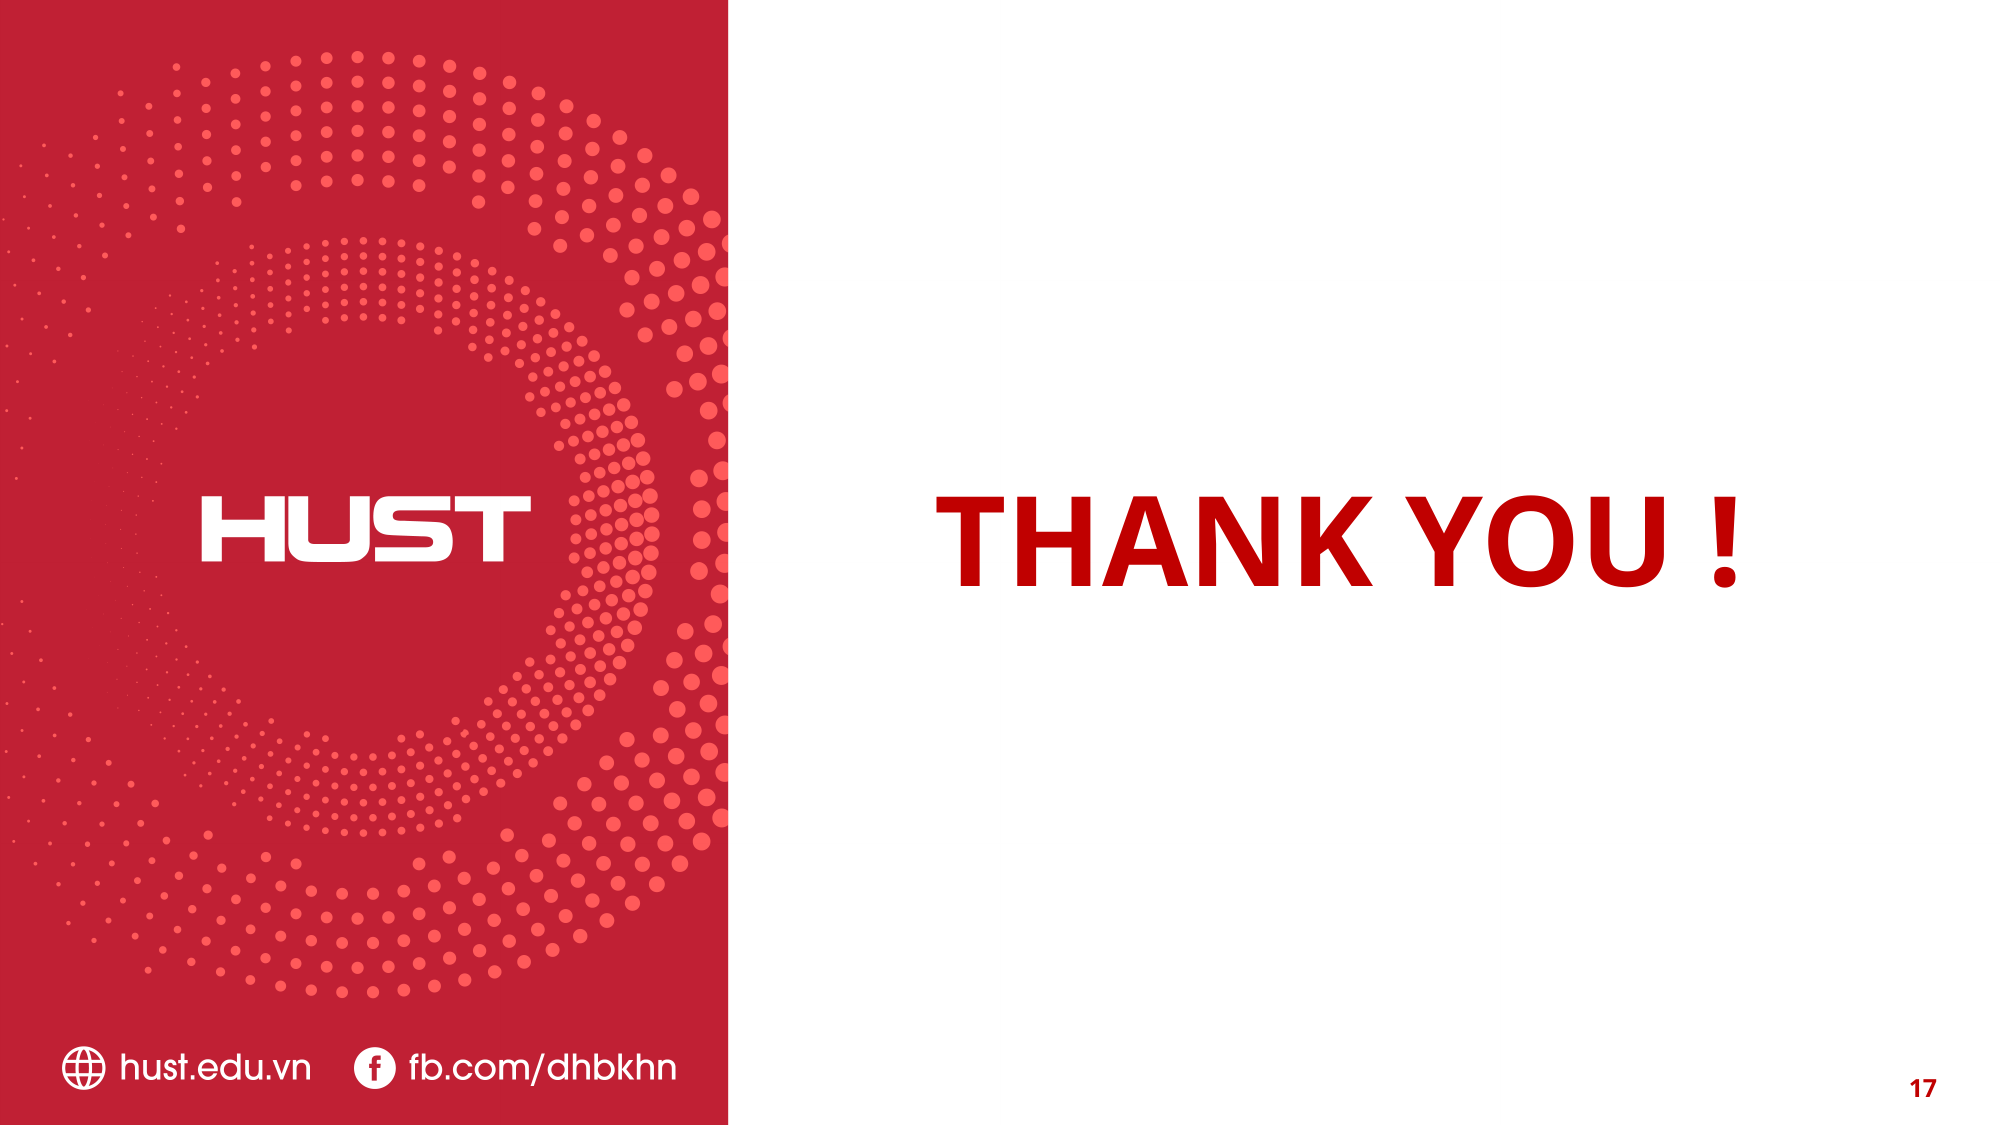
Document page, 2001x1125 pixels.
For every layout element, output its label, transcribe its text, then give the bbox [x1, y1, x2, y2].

picture [0, 0, 2001, 1125]
slide_number 17 [1502, 1065, 1953, 1125]
text_box THANK YOU ! [919, 470, 1809, 630]
